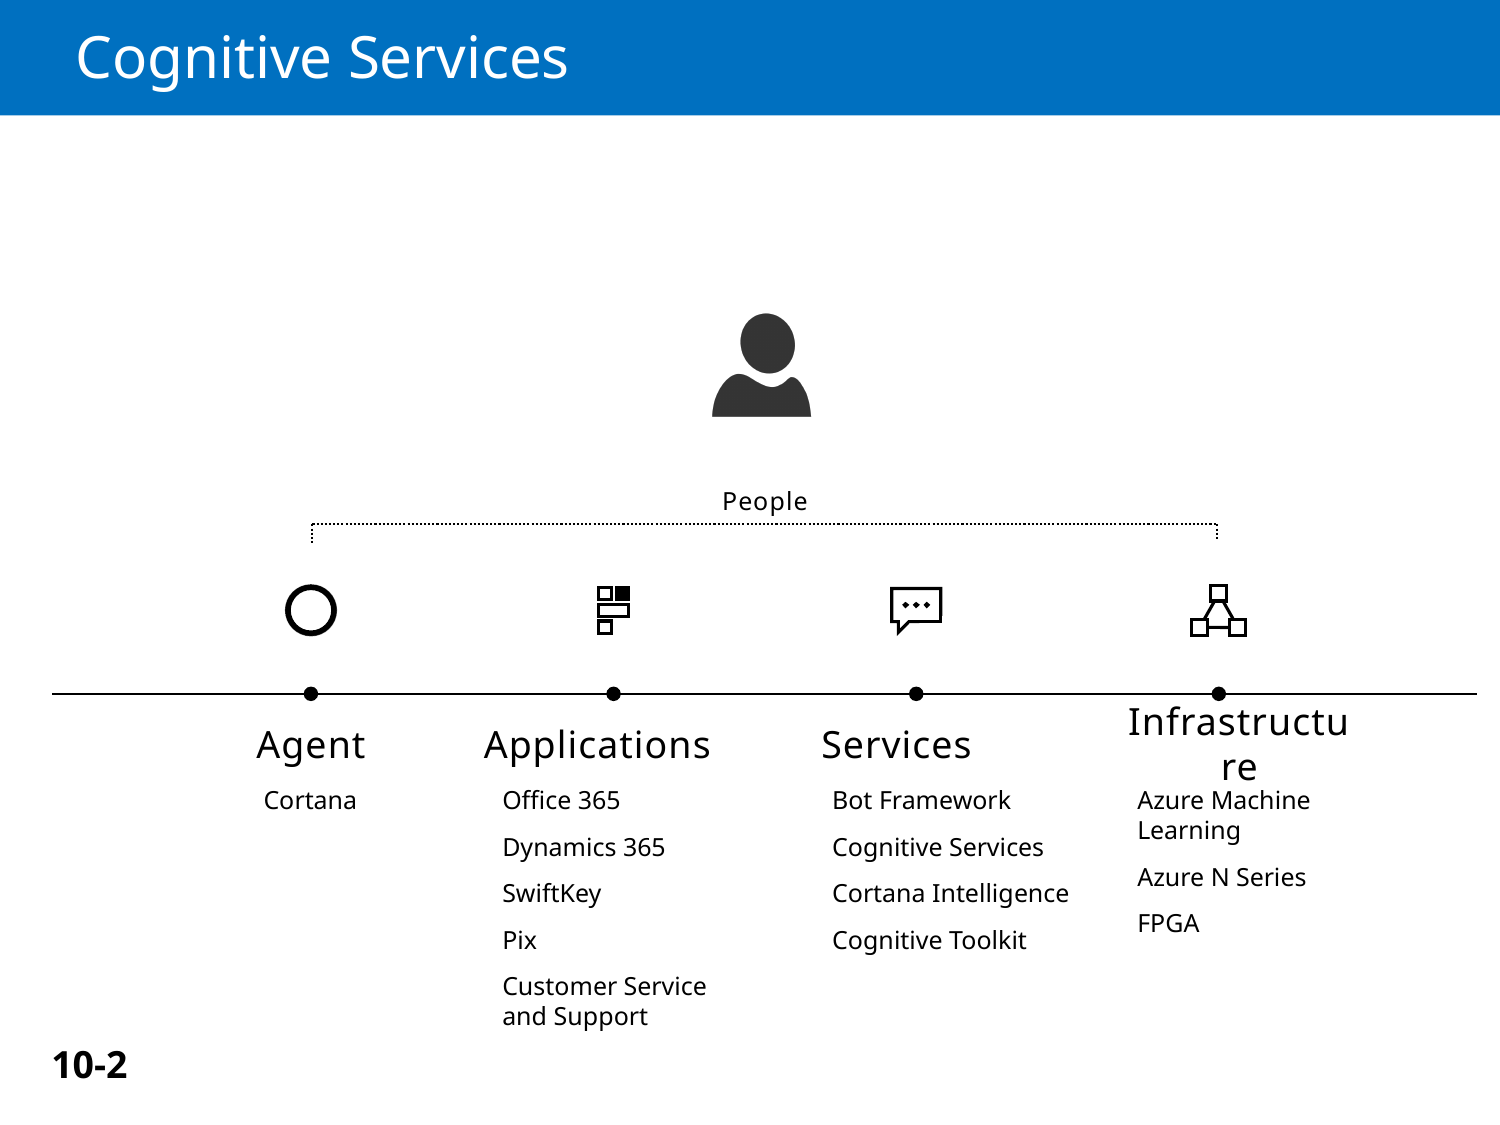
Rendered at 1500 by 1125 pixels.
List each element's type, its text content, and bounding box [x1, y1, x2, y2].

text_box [52, 298, 1478, 830]
title Cognitive Services [75, 0, 1351, 122]
text_box 10-2 [36, 1033, 194, 1094]
